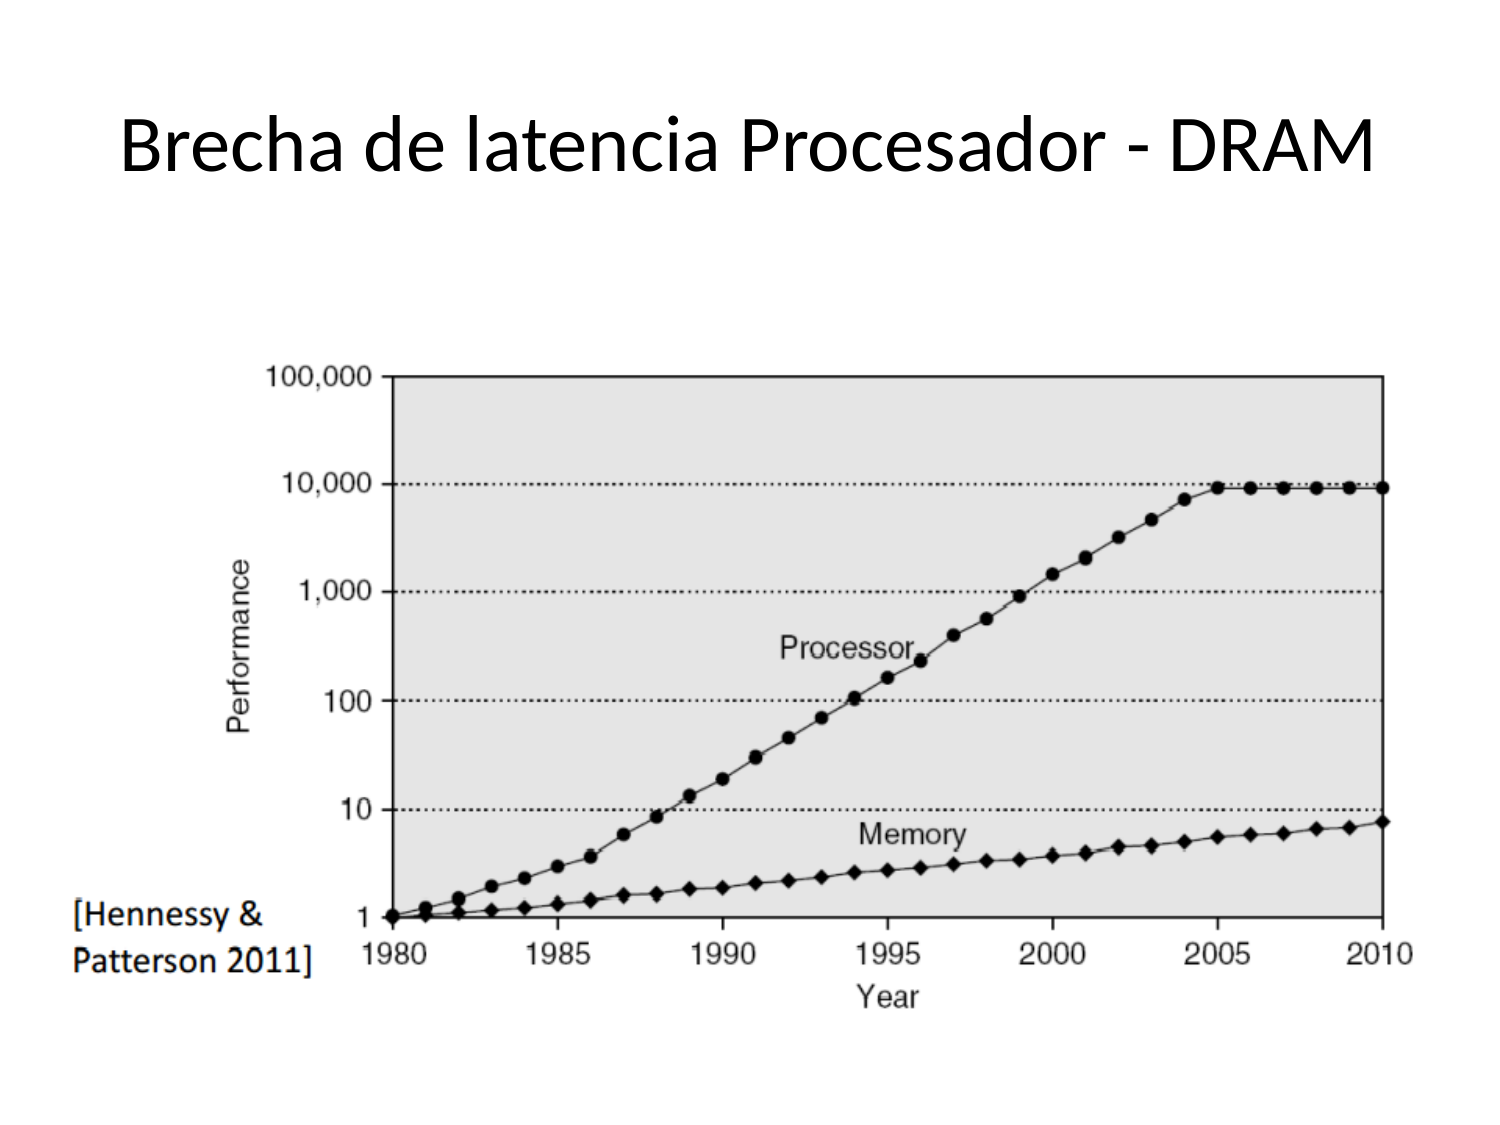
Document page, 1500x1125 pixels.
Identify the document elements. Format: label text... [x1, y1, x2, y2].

picture [56, 337, 1444, 1022]
title Brecha de latencia Procesador - DRAM [75, 45, 1425, 233]
